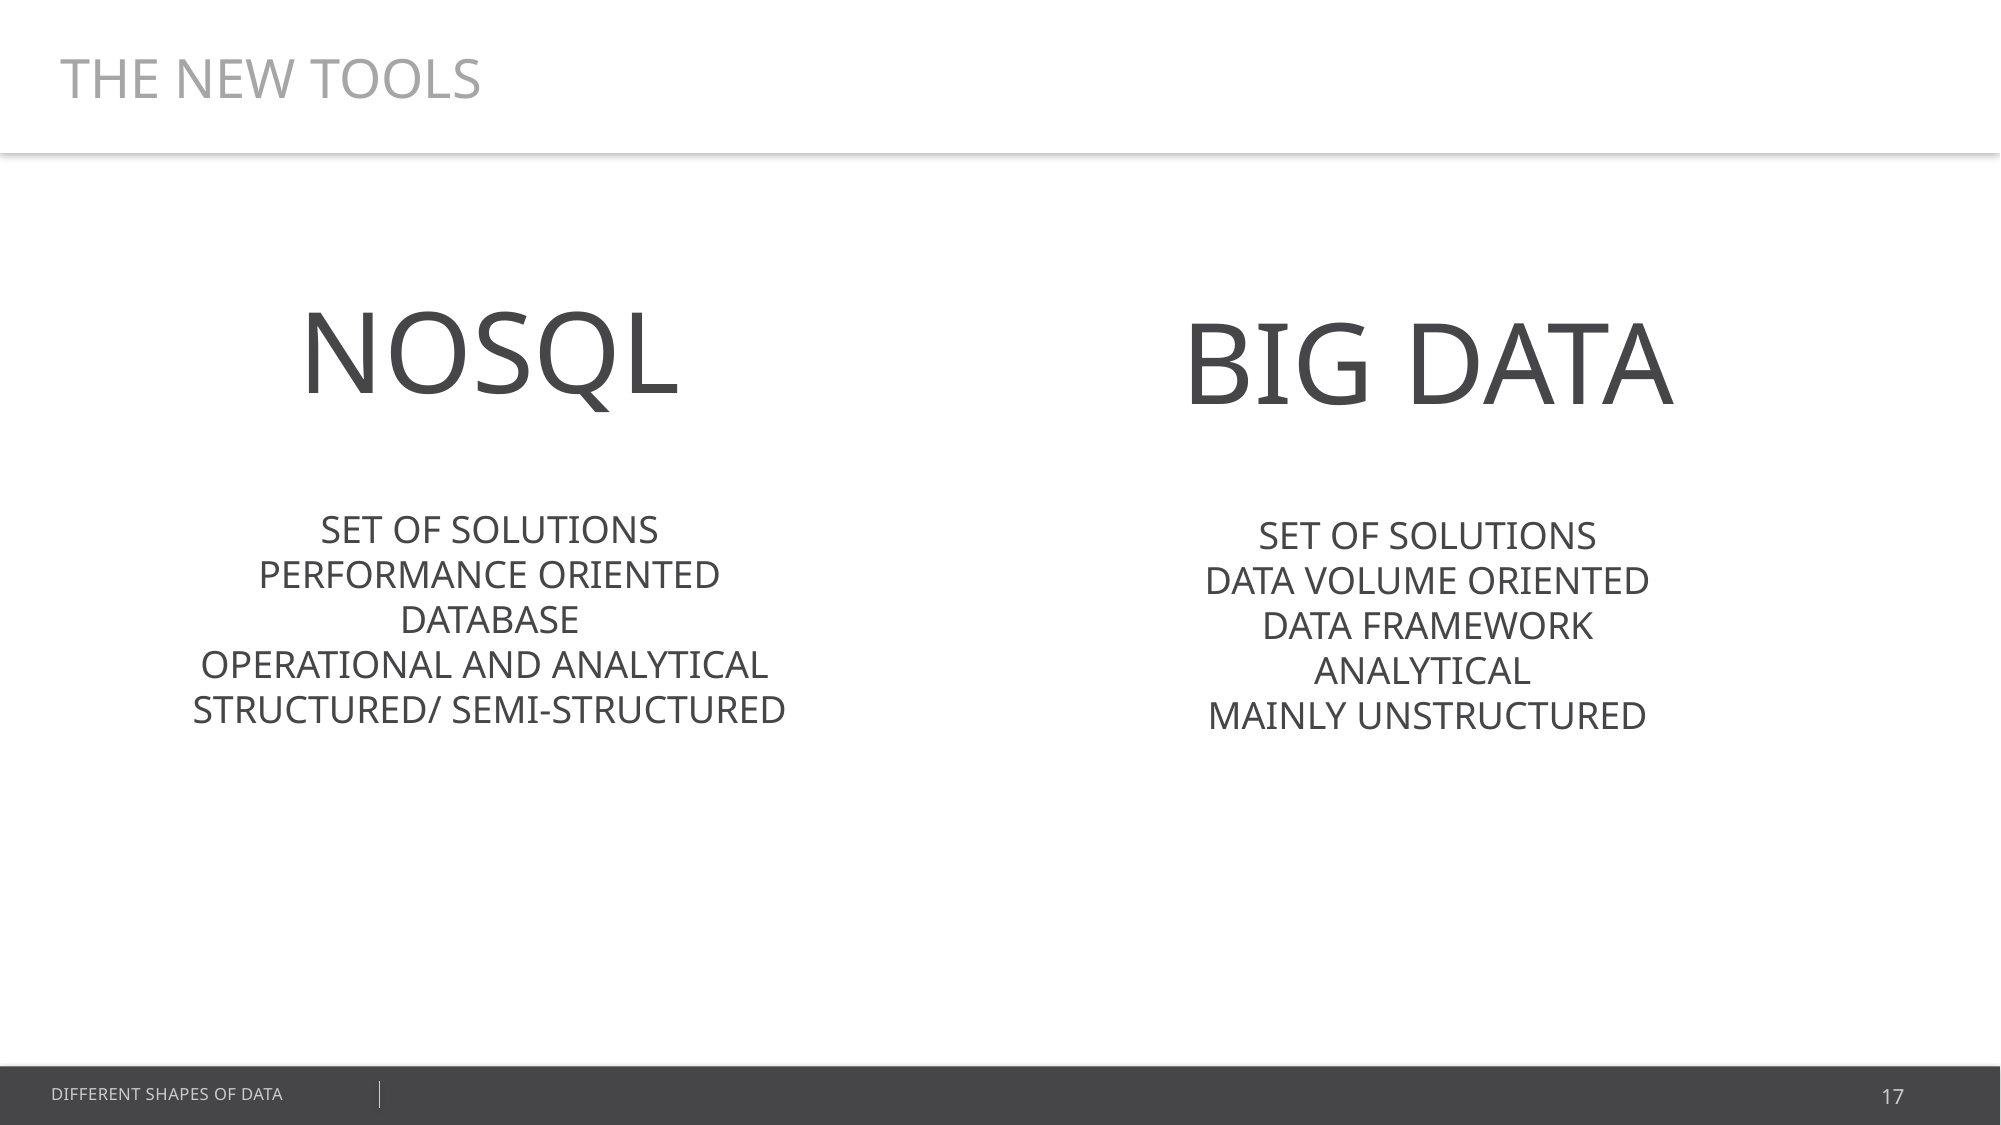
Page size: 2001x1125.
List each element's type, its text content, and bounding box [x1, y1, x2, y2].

list THE NEW TOOLS [0, 0, 2000, 153]
text_box BIG DATA SET OF SOLUTIONS DATA VOLUME ORIENTED DATA FRAMEWORK ANALYTICAL MAINLY UNSTRUCTURED [1080, 284, 1776, 745]
text_box NOSQL SET OF SOLUTIONS PERFORMANCE ORIENTED DATABASE OPERATIONAL AND ANALYTICAL STRUCTURED/ SEMI-STRUCTURED [93, 274, 887, 784]
